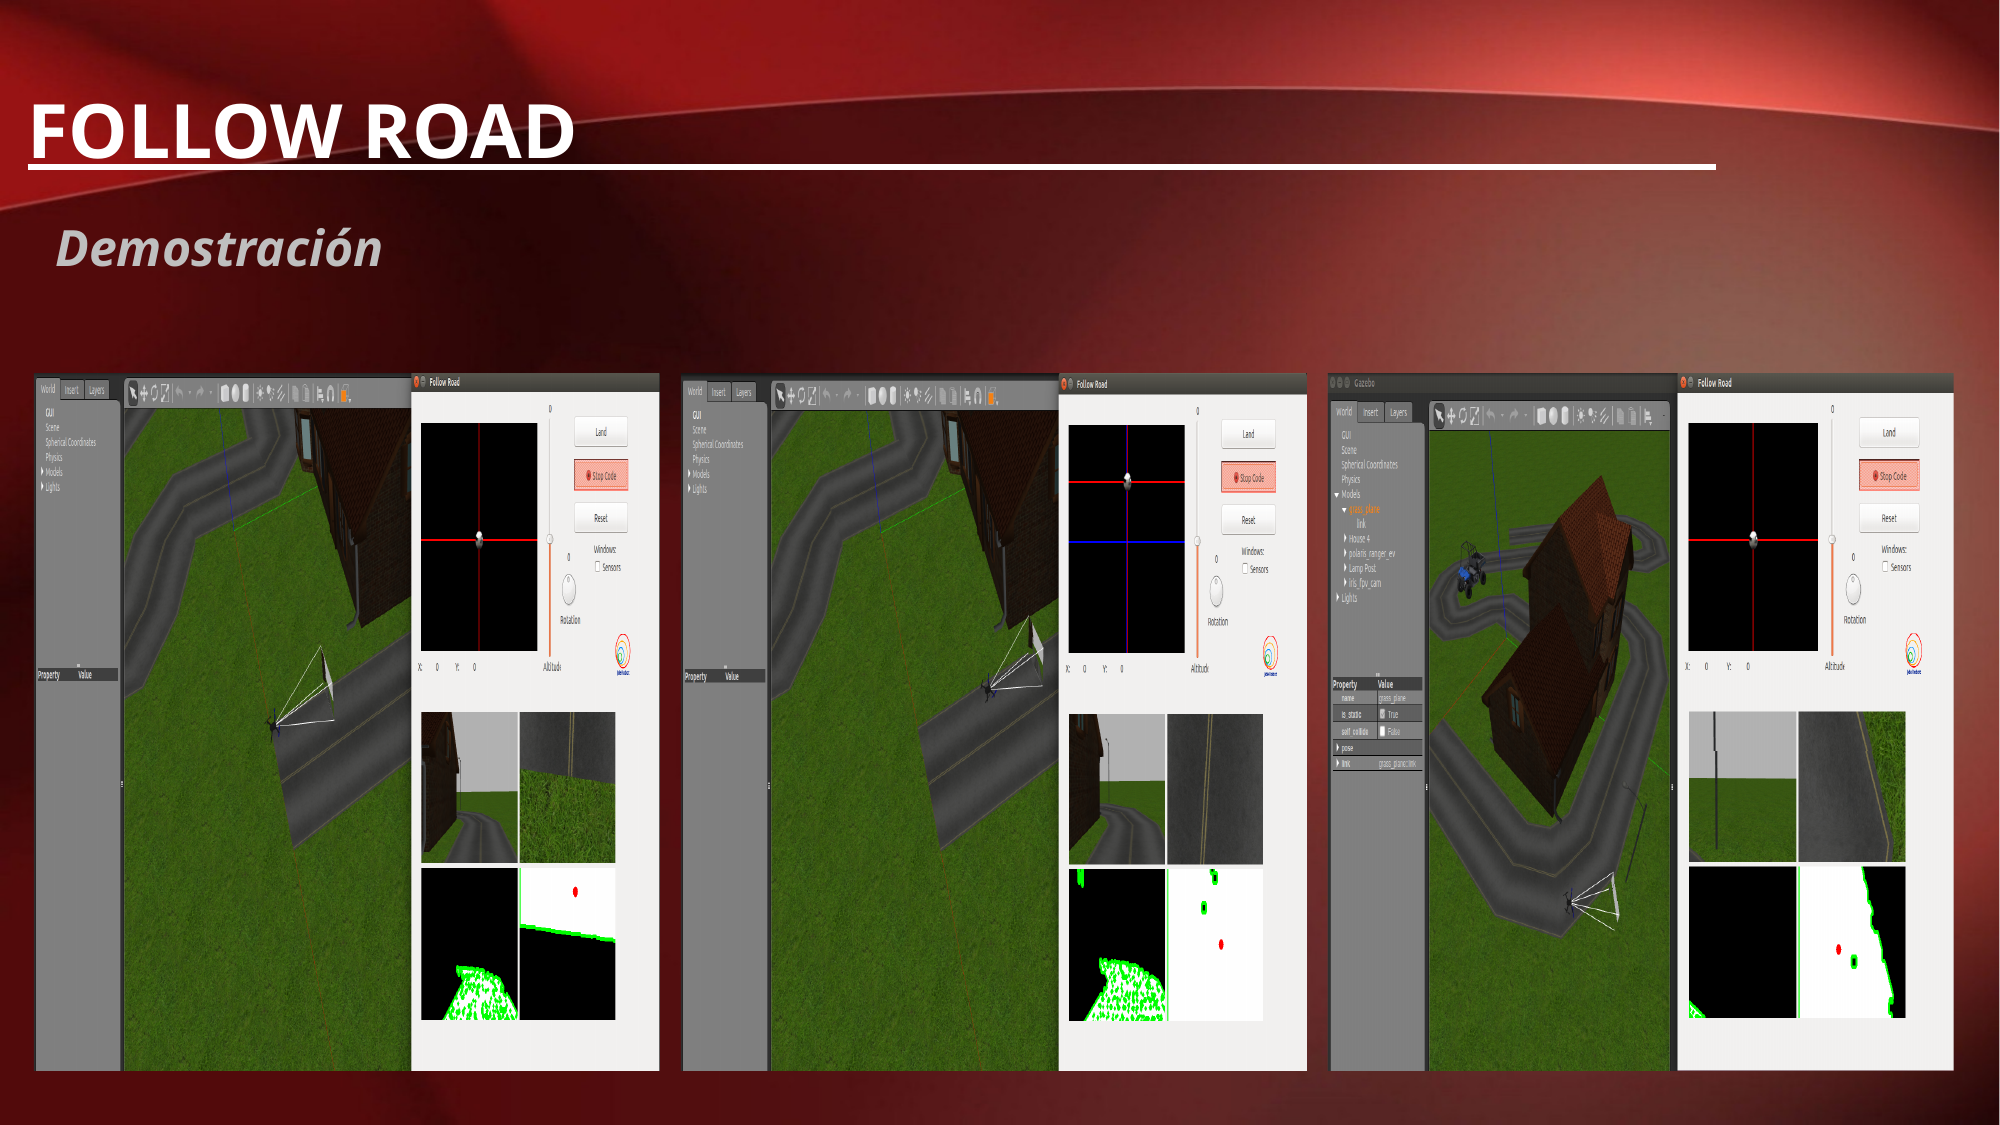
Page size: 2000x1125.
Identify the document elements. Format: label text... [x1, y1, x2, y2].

text_box [680, 373, 1308, 1071]
text_box Follow road_____________________________________ [7, 66, 1981, 185]
text_box [33, 373, 661, 1071]
text_box Demostración [40, 208, 399, 284]
text_box [1327, 373, 1954, 1071]
picture [0, 0, 2000, 1125]
